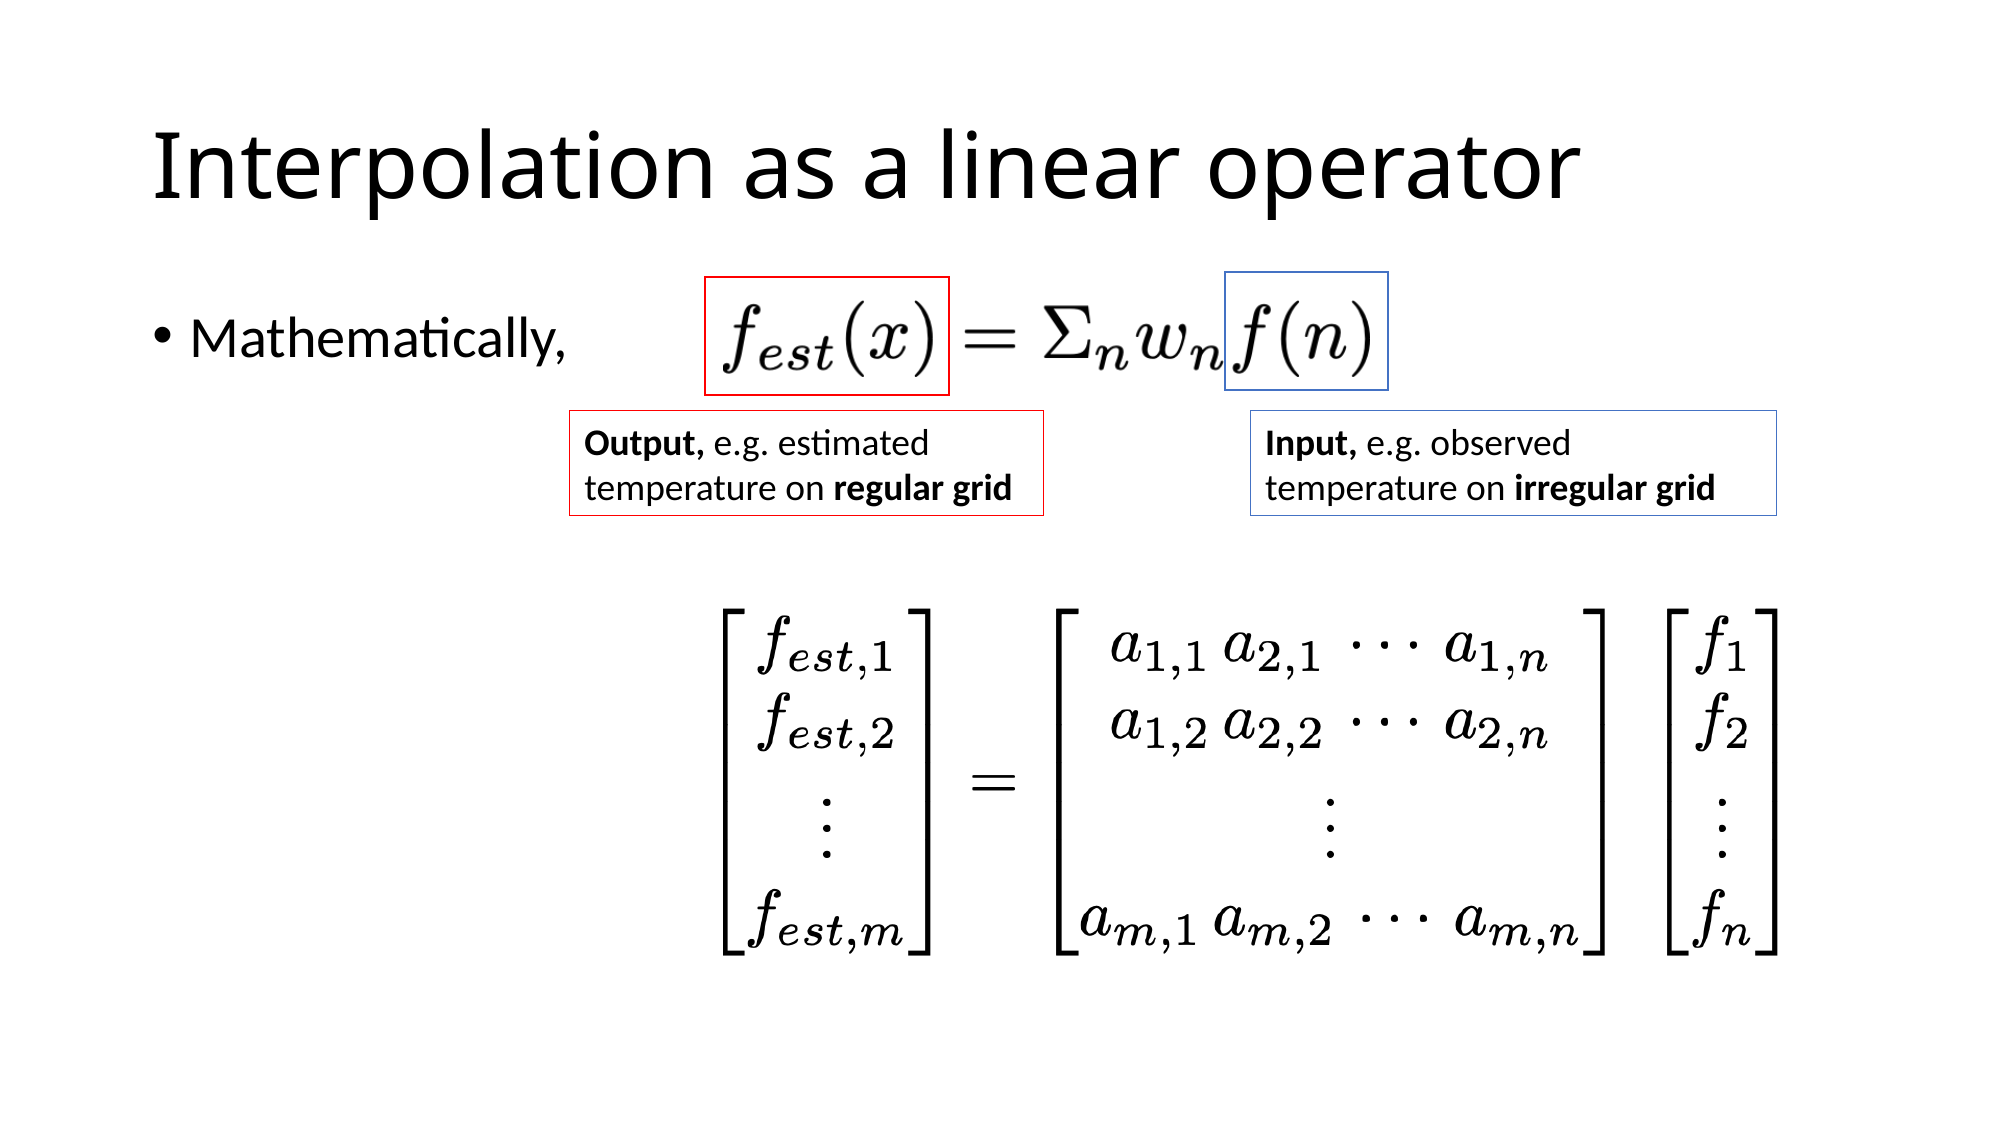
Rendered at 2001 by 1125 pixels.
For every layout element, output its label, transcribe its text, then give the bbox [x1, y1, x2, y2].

picture [723, 299, 1370, 377]
text_box [704, 276, 950, 396]
picture [723, 607, 1778, 956]
text_box Input, e.g. observed temperature on irregular grid [1250, 410, 1777, 516]
text_box Output, e.g. estimated temperature on regular grid [569, 410, 1044, 516]
text_box [1224, 271, 1389, 391]
title Interpolation as a linear operator [137, 59, 1863, 278]
list Mathematically, [137, 299, 1863, 1014]
